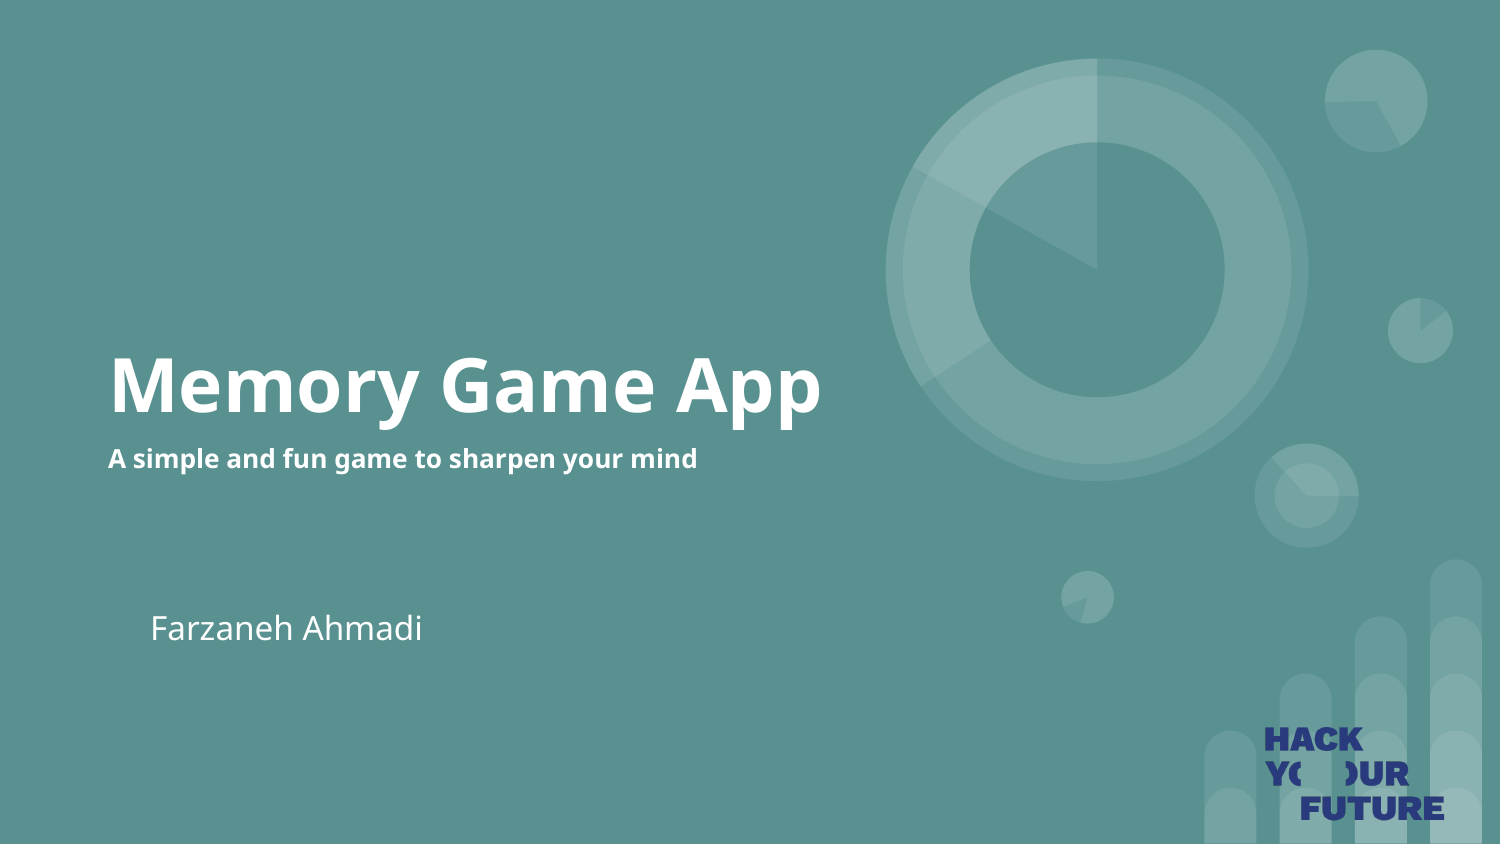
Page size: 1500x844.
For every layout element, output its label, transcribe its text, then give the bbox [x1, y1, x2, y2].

title Memory Game App A simple and fun game to sharpen your mind [93, 242, 861, 551]
subtitle Farzaneh Ahmadi [135, 589, 834, 704]
picture [1259, 719, 1450, 827]
